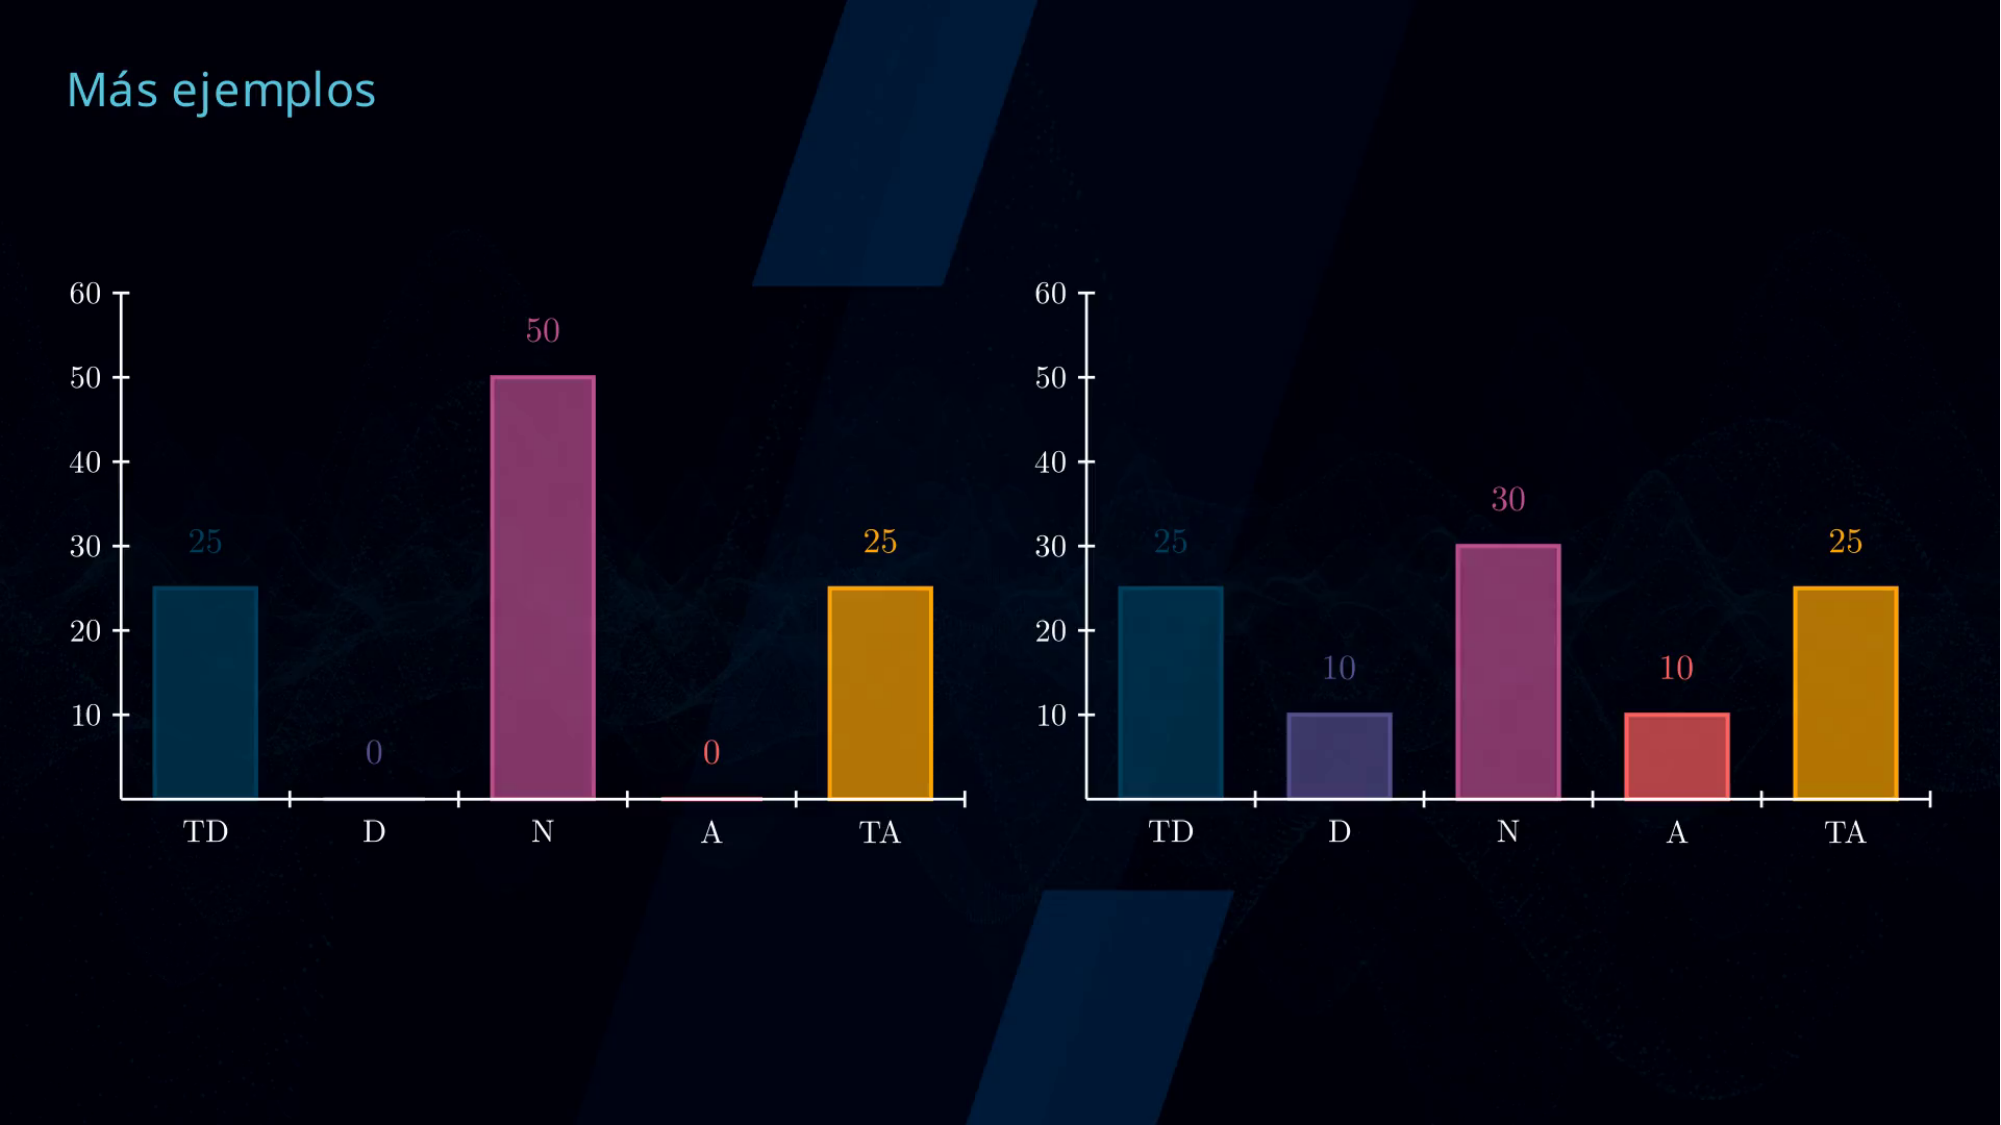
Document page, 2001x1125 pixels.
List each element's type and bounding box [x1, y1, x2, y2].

text_box [0, 0, 2000, 1125]
